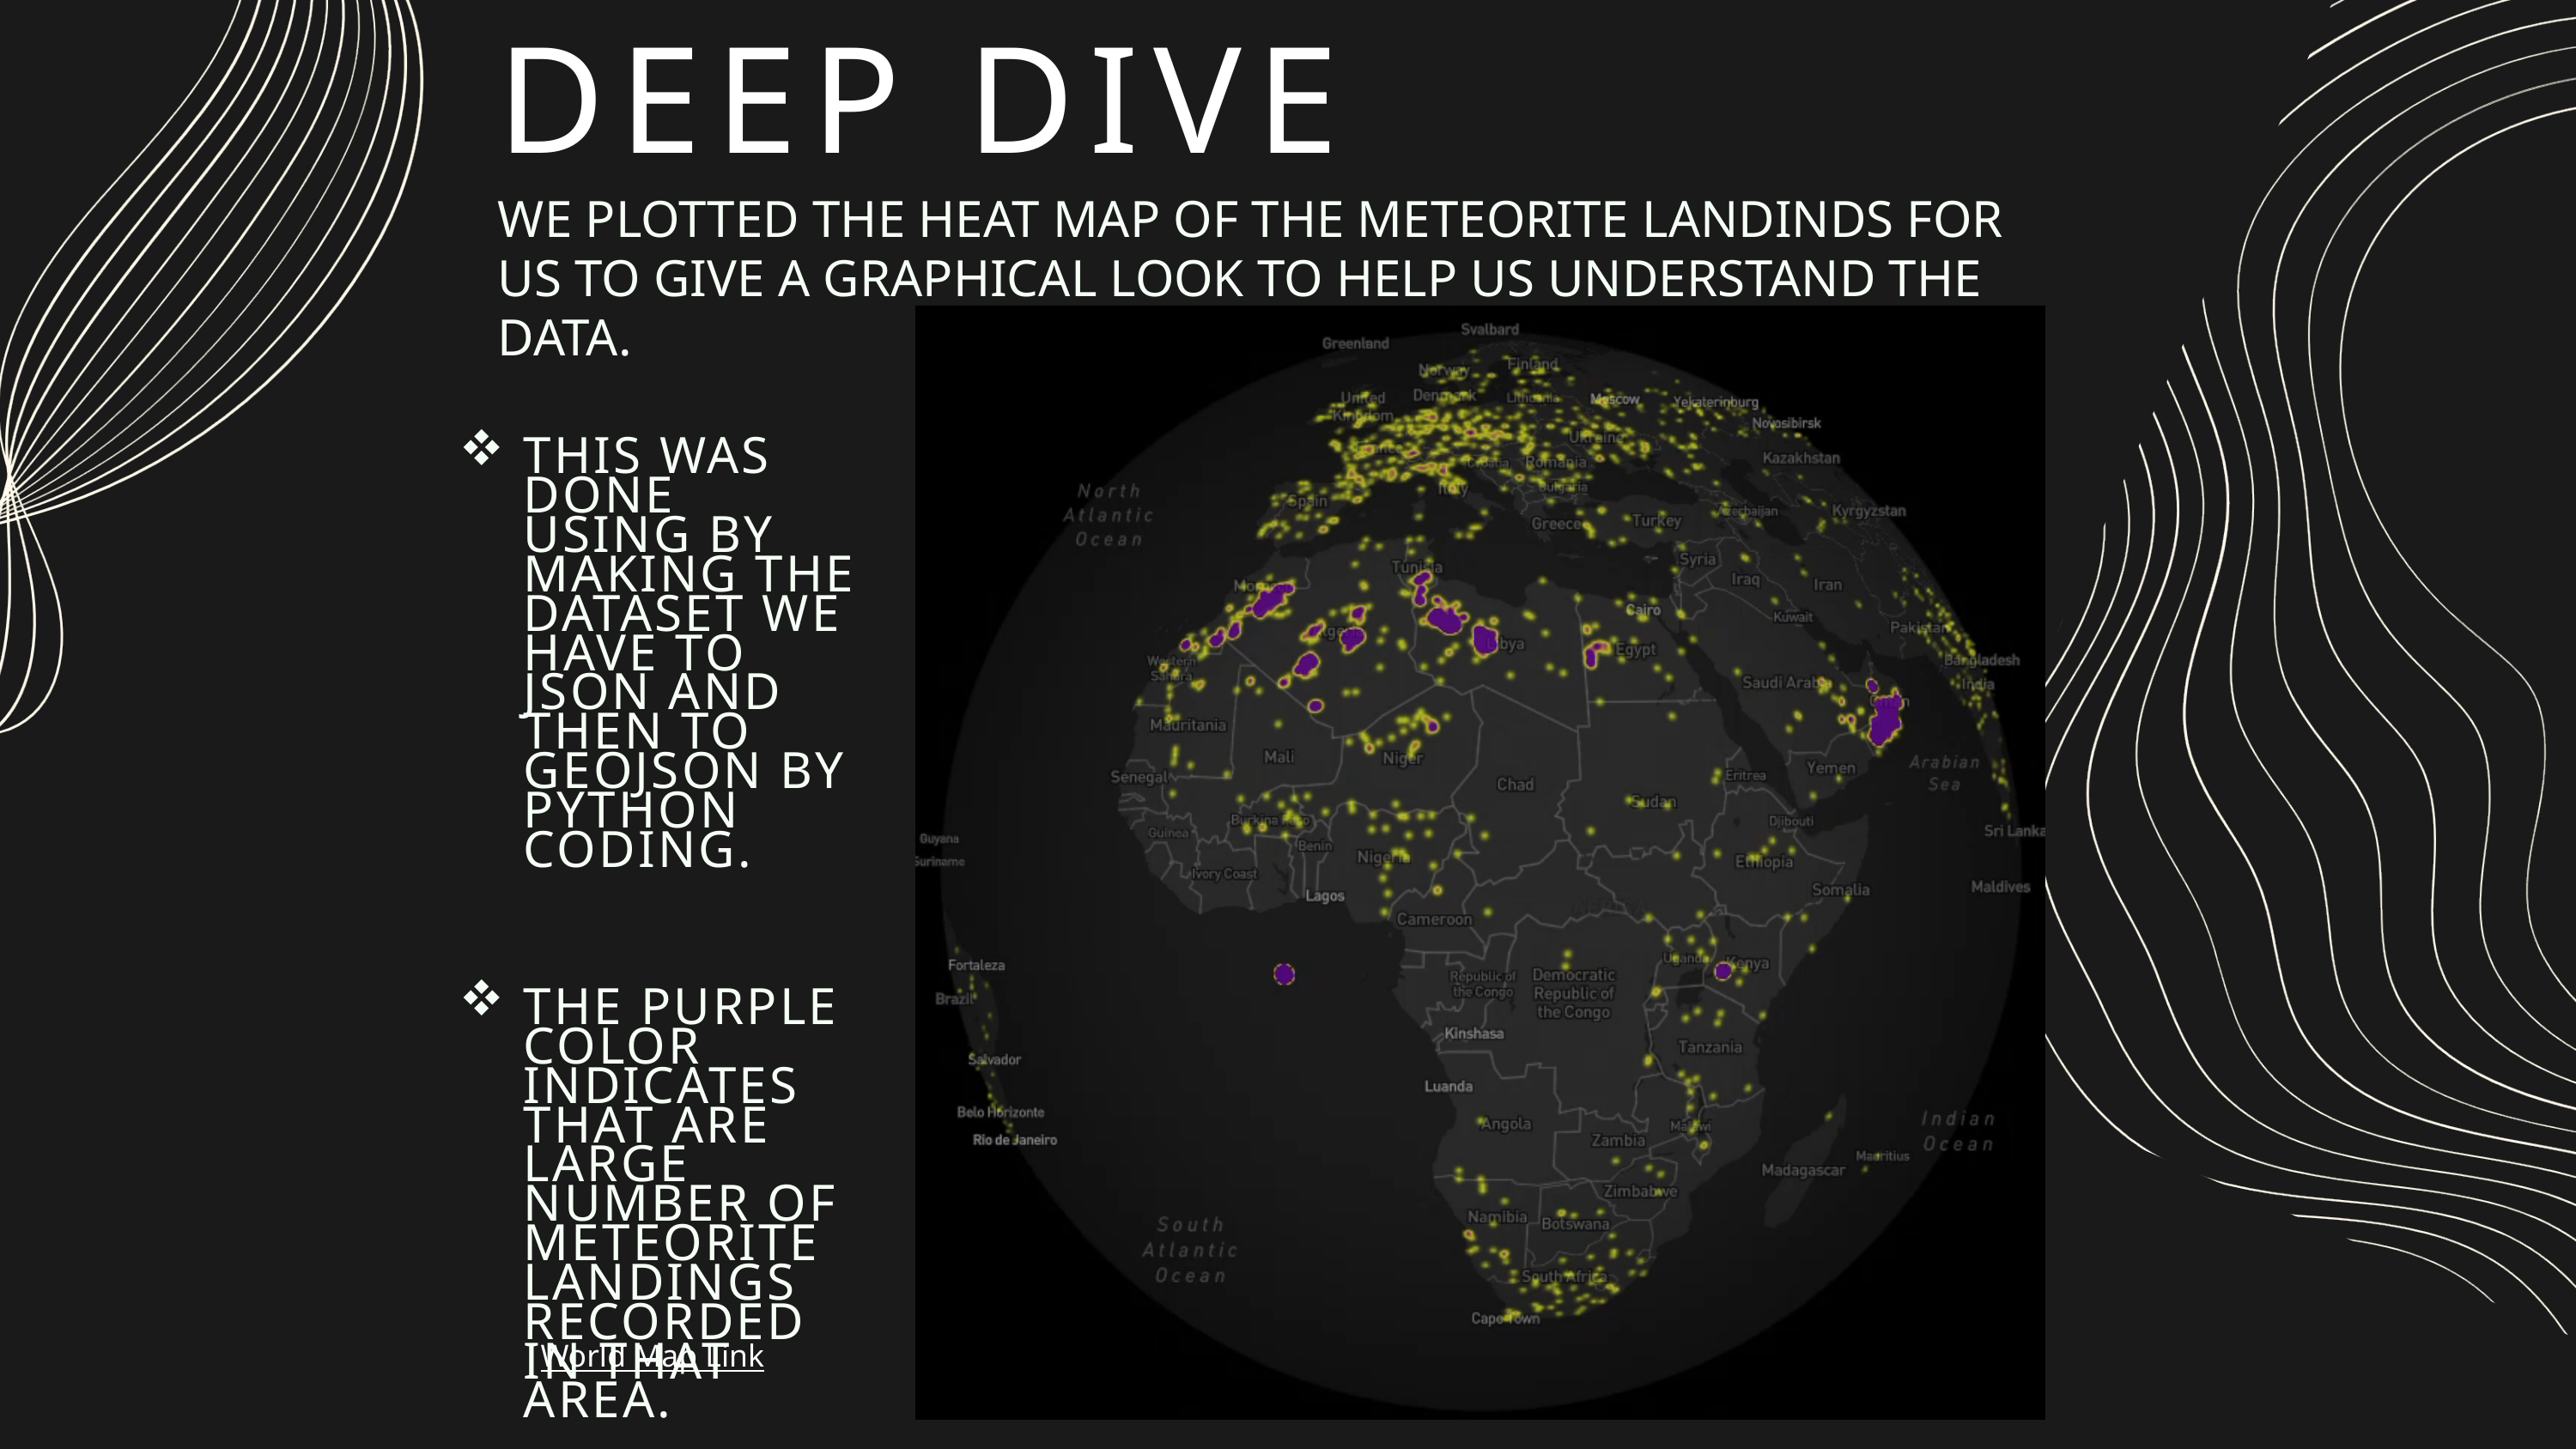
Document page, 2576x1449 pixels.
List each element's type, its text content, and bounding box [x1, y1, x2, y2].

text_box World Map Link [453, 1336, 459, 1379]
text_box [2049, 0, 2576, 1339]
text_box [914, 305, 2046, 1421]
text_box DEEP DIVE [497, 0, 1617, 183]
text_box THIS WAS DONE USING BY MAKING THE DATASET WE HAVE TO JSON AND THEN TO GEOJSON BY PYTHON CODING. THE PURPLE COLOR INDICATES THAT ARE LARGE NUMBER OF METEORITE LANDINGS RECORDED IN THAT AREA. [459, 444, 860, 1428]
text_box WE PLOTTED THE HEAT MAP OF THE METEORITE LANDINDS FOR US TO GIVE A GRAPHICAL LOOK TO HELP US UNDERSTAND THE DATA. [497, 188, 2072, 366]
text_box [0, 0, 426, 1162]
